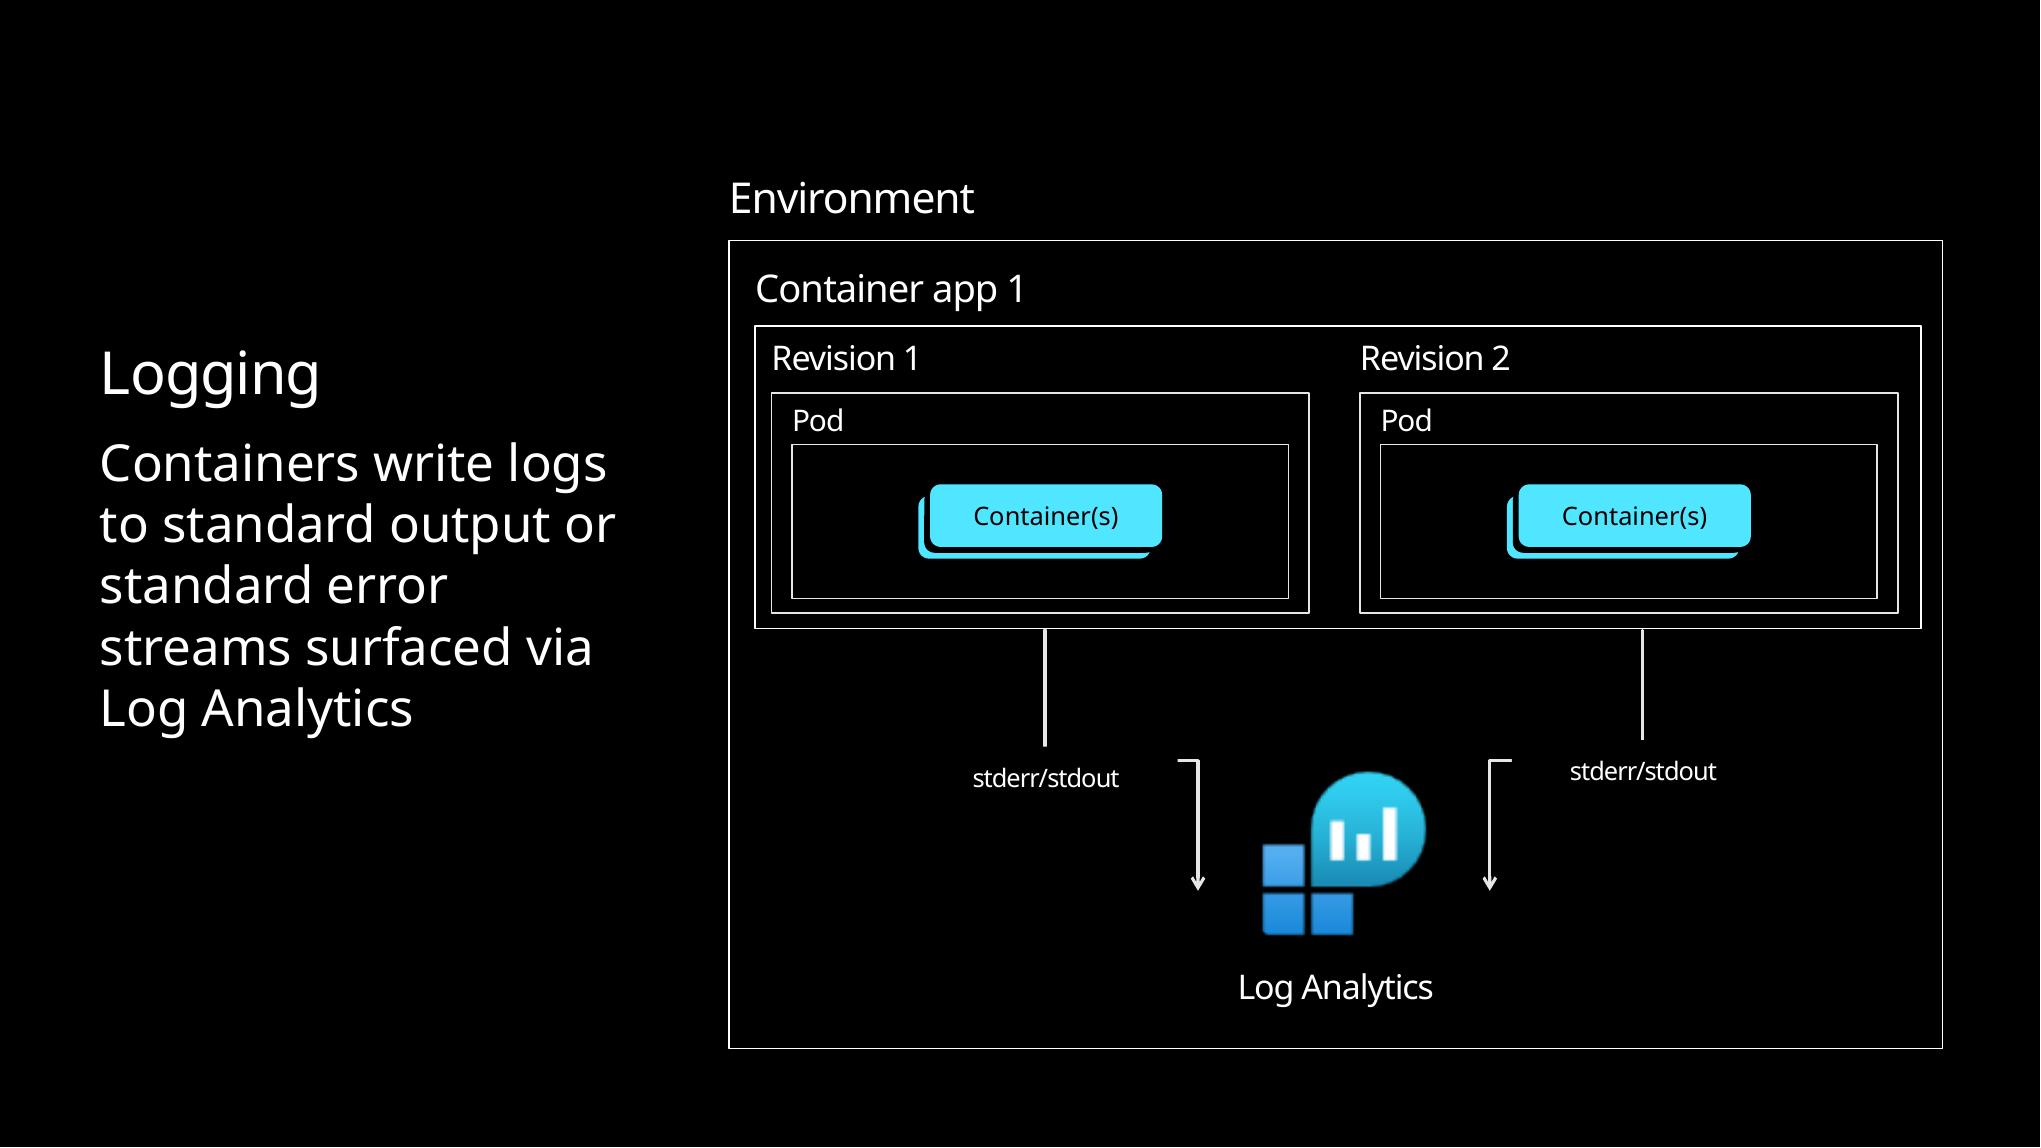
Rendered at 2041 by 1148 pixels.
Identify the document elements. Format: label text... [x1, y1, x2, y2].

text_box [771, 392, 1310, 614]
text_box Environment [728, 170, 1917, 222]
text_box [1506, 496, 1739, 560]
title Logging [100, 339, 728, 532]
text_box Pod [791, 401, 1289, 438]
picture [1258, 767, 1432, 941]
text_box [923, 490, 1156, 554]
text_box [1380, 444, 1878, 599]
text_box Revision 2 [1360, 336, 1898, 378]
text_box Container app 1 [755, 264, 1943, 311]
text_box [728, 240, 1943, 1049]
text_box [791, 444, 1289, 599]
text_box Container(s) [929, 483, 1163, 548]
text_box [754, 325, 1922, 629]
text_box stderr/stdout [914, 746, 991, 808]
text_box Log Analytics [1027, 965, 1644, 1007]
text_box [1359, 392, 1899, 614]
text_box Containers write logs to standard output or standard error streams surfaced via Log Analytics [99, 430, 640, 737]
text_box Pod [1380, 401, 1878, 438]
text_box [1435, 683, 1697, 838]
text_box [917, 496, 1151, 560]
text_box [991, 683, 1252, 838]
text_box Revision 1 [771, 336, 1310, 378]
text_box Container(s) [1517, 483, 1752, 548]
text_box [1511, 490, 1745, 554]
text_box stderr/stdout [1697, 740, 1776, 802]
